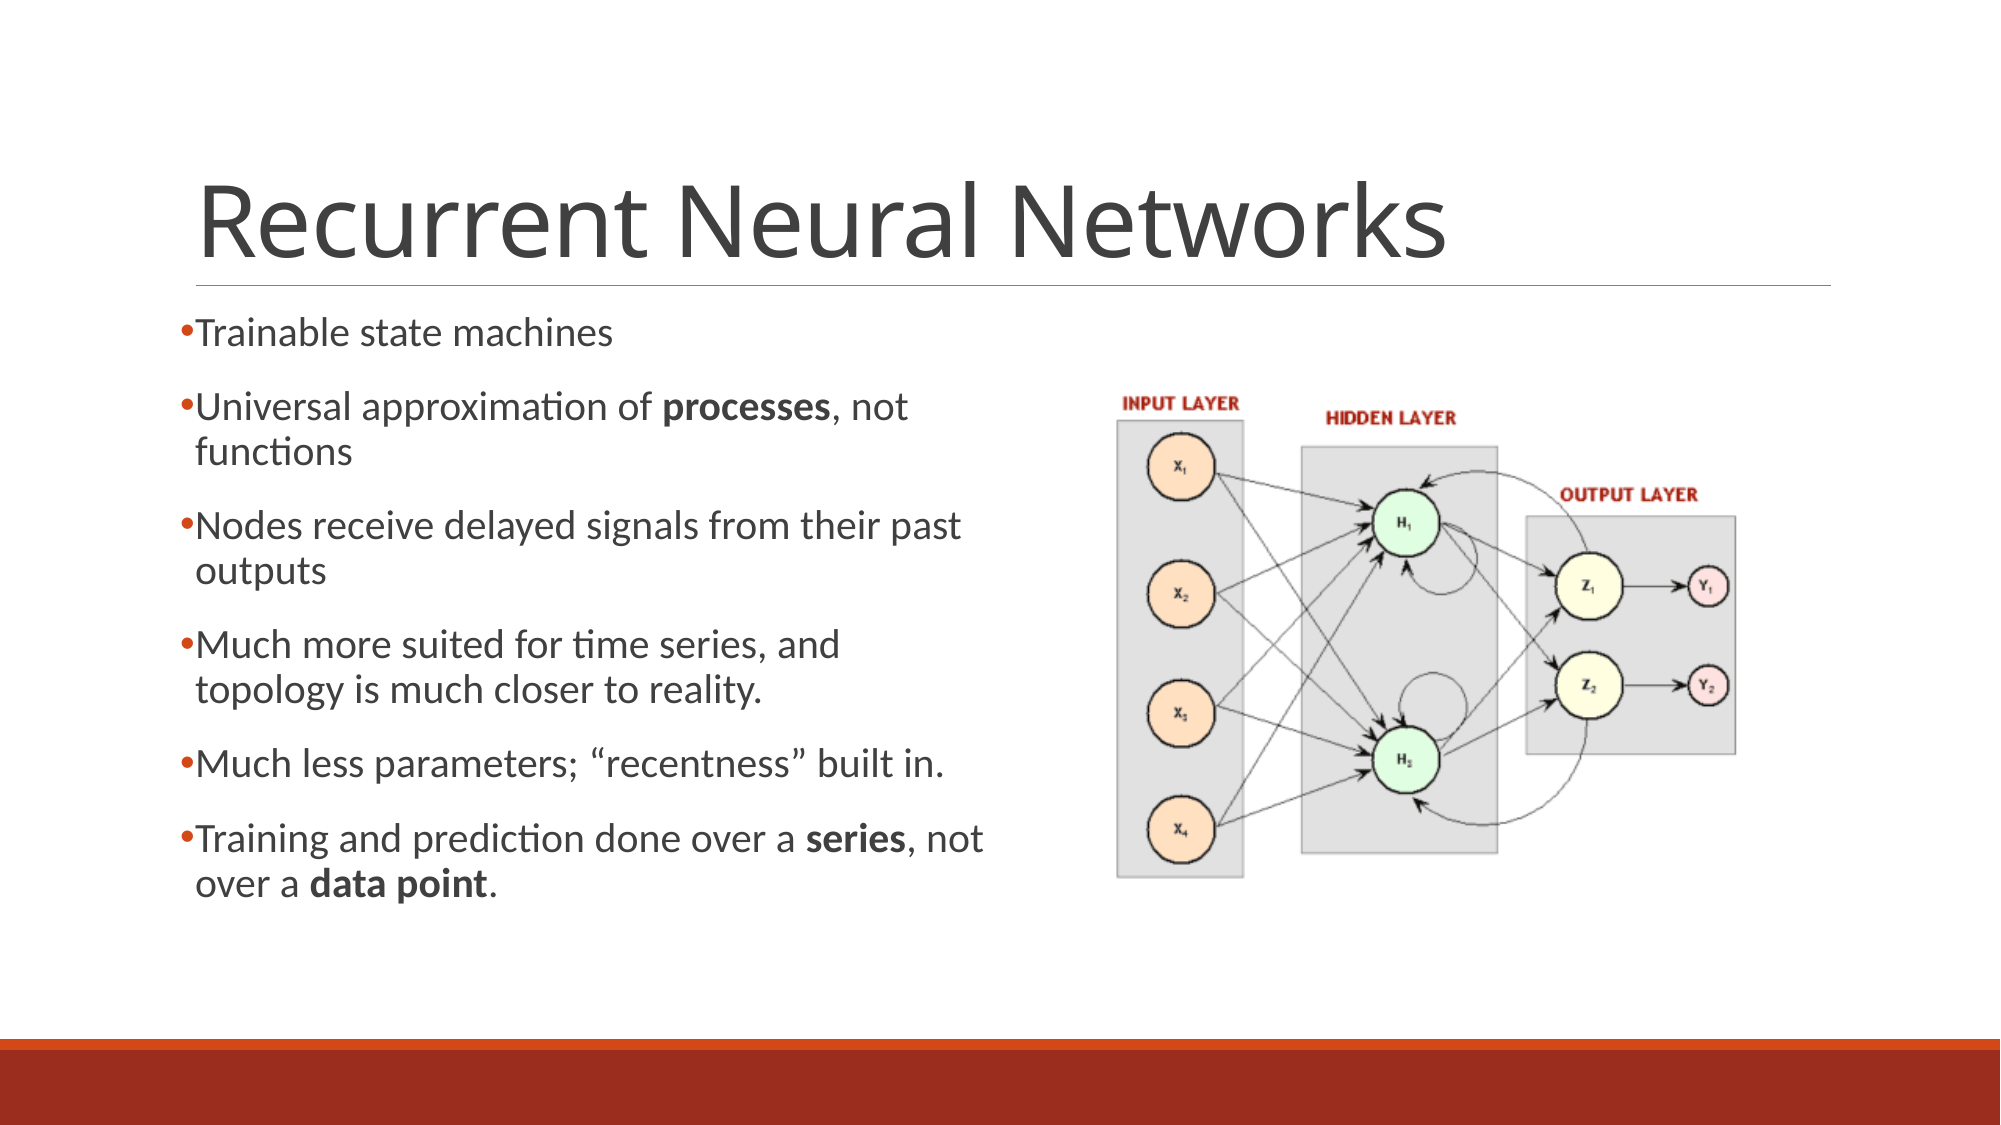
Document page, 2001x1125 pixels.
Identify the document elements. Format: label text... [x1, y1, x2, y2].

list Trainable state machines Universal approximation of processes, not functions Nodes receive delayed signals from their past outputs Much more suited for time series, and topology is much closer to reality. Much less parameters; “recentness” built in. Training and prediction done over a series, not over a data point. [180, 302, 990, 963]
title Recurrent Neural Networks [180, 47, 1830, 285]
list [1111, 383, 1738, 882]
